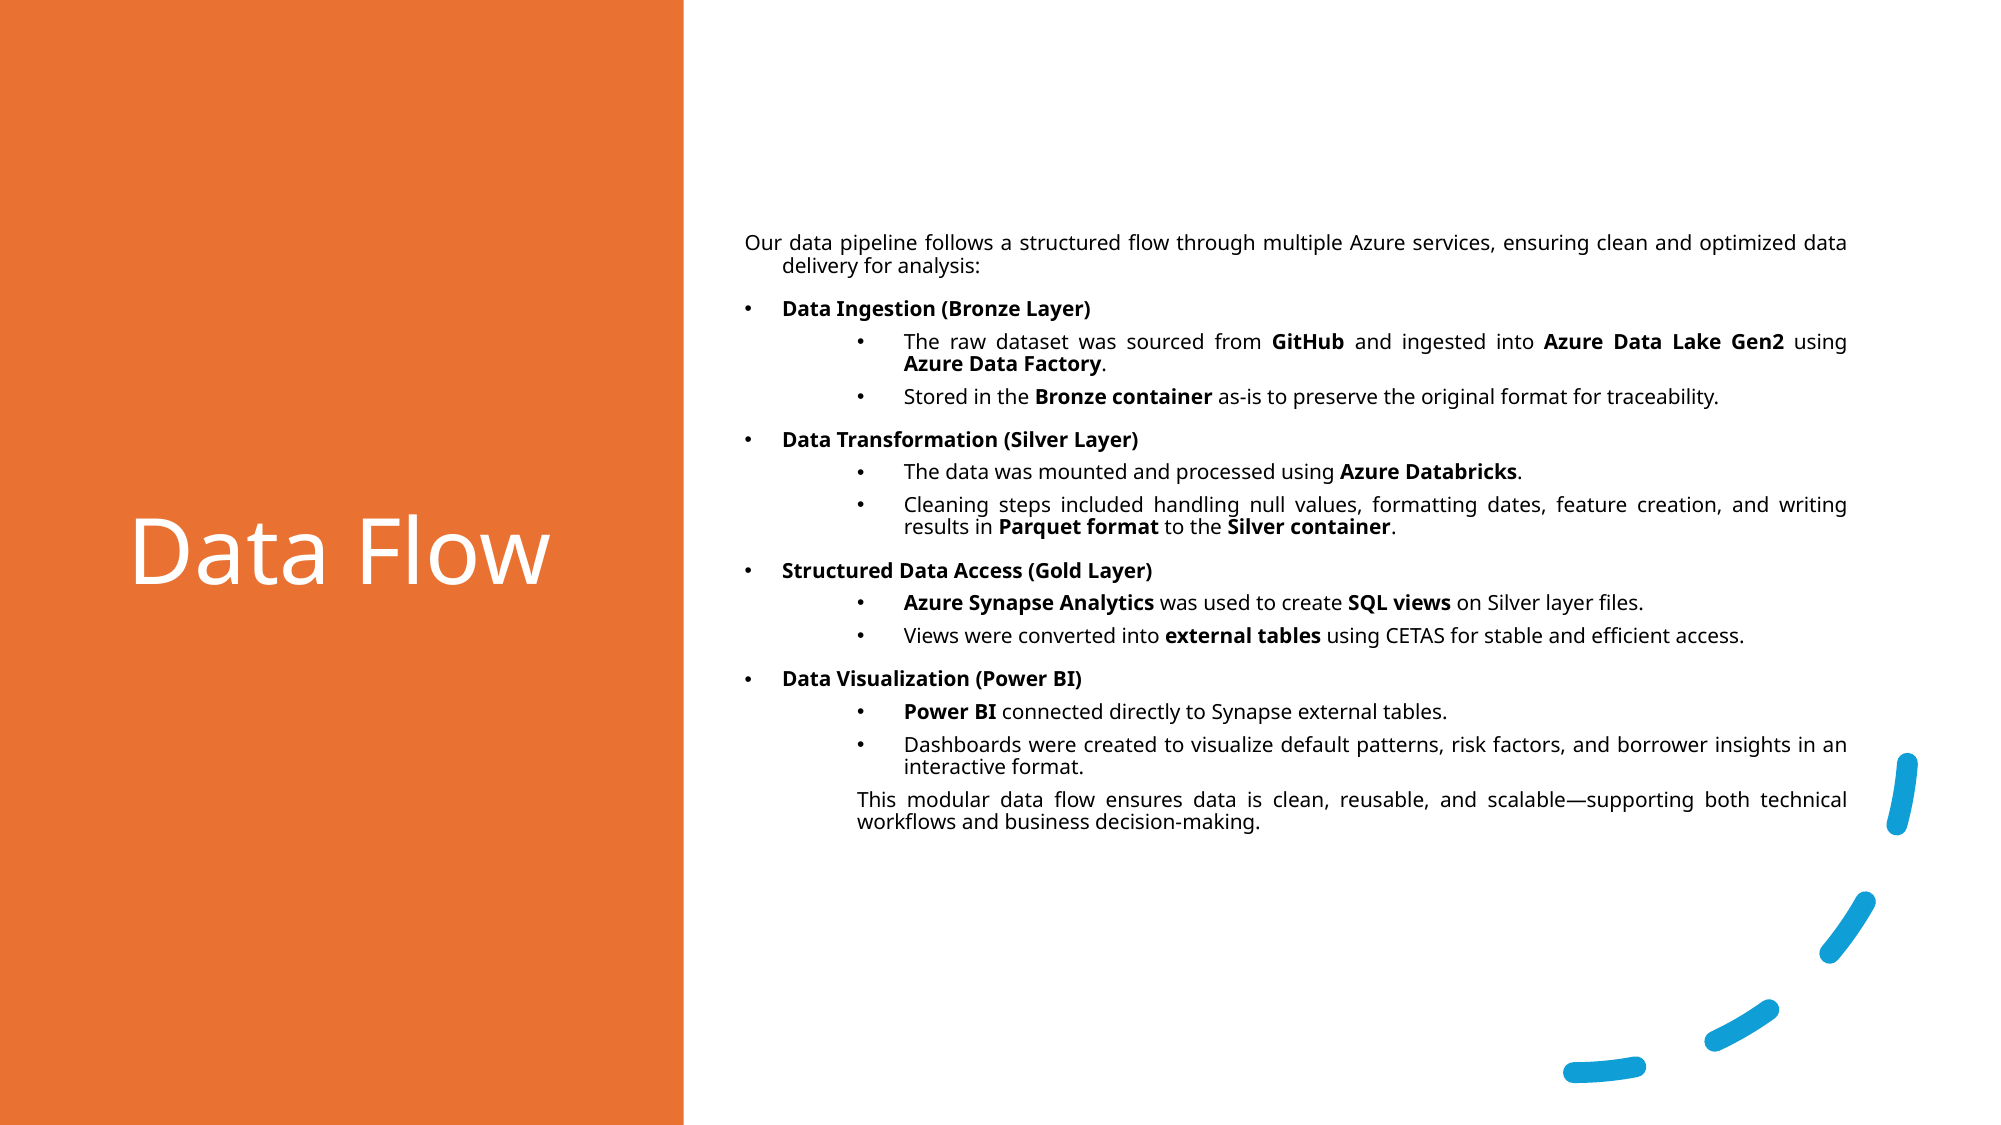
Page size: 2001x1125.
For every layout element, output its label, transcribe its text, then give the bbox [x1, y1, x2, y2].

text_box [1572, 1014, 1763, 1074]
title Data Flow [112, 97, 638, 1014]
text_box [0, 0, 685, 1125]
text_box [1863, 736, 1910, 909]
text_box [685, 0, 2000, 1125]
list Our data pipeline follows a structured flow through multiple Azure services, ensuring clean and optimized data delivery for analysis: Data Ingestion (Bronze Layer) The raw dataset was sourced from GitHub and ingested into Azure Data Lake Gen2 using Azure Data Factory. Stored in the Bronze container as-is to preserve the original format for traceability. Data Transformation (Silver Layer) The data was mounted and processed using Azure Databricks. Cleaning steps included handling null values, formatting dates, feature creation, and writing results in Parquet format to the Silver container. Structured Data Access (Gold Layer) Azure Synapse Analytics was used to create SQL views on Silver layer files. Views were converted into external tables using CETAS for stable and efficient access. Data Visualization (Power BI) Power BI connected directly to Synapse external tables. Dashboards were created to visualize default patterns, risk factors, and borrower insights in an interactive format. This modular data flow ensures data is clean, reusable, and scalable—supporting both technical workflows and business decision-making. [729, 97, 1863, 1014]
